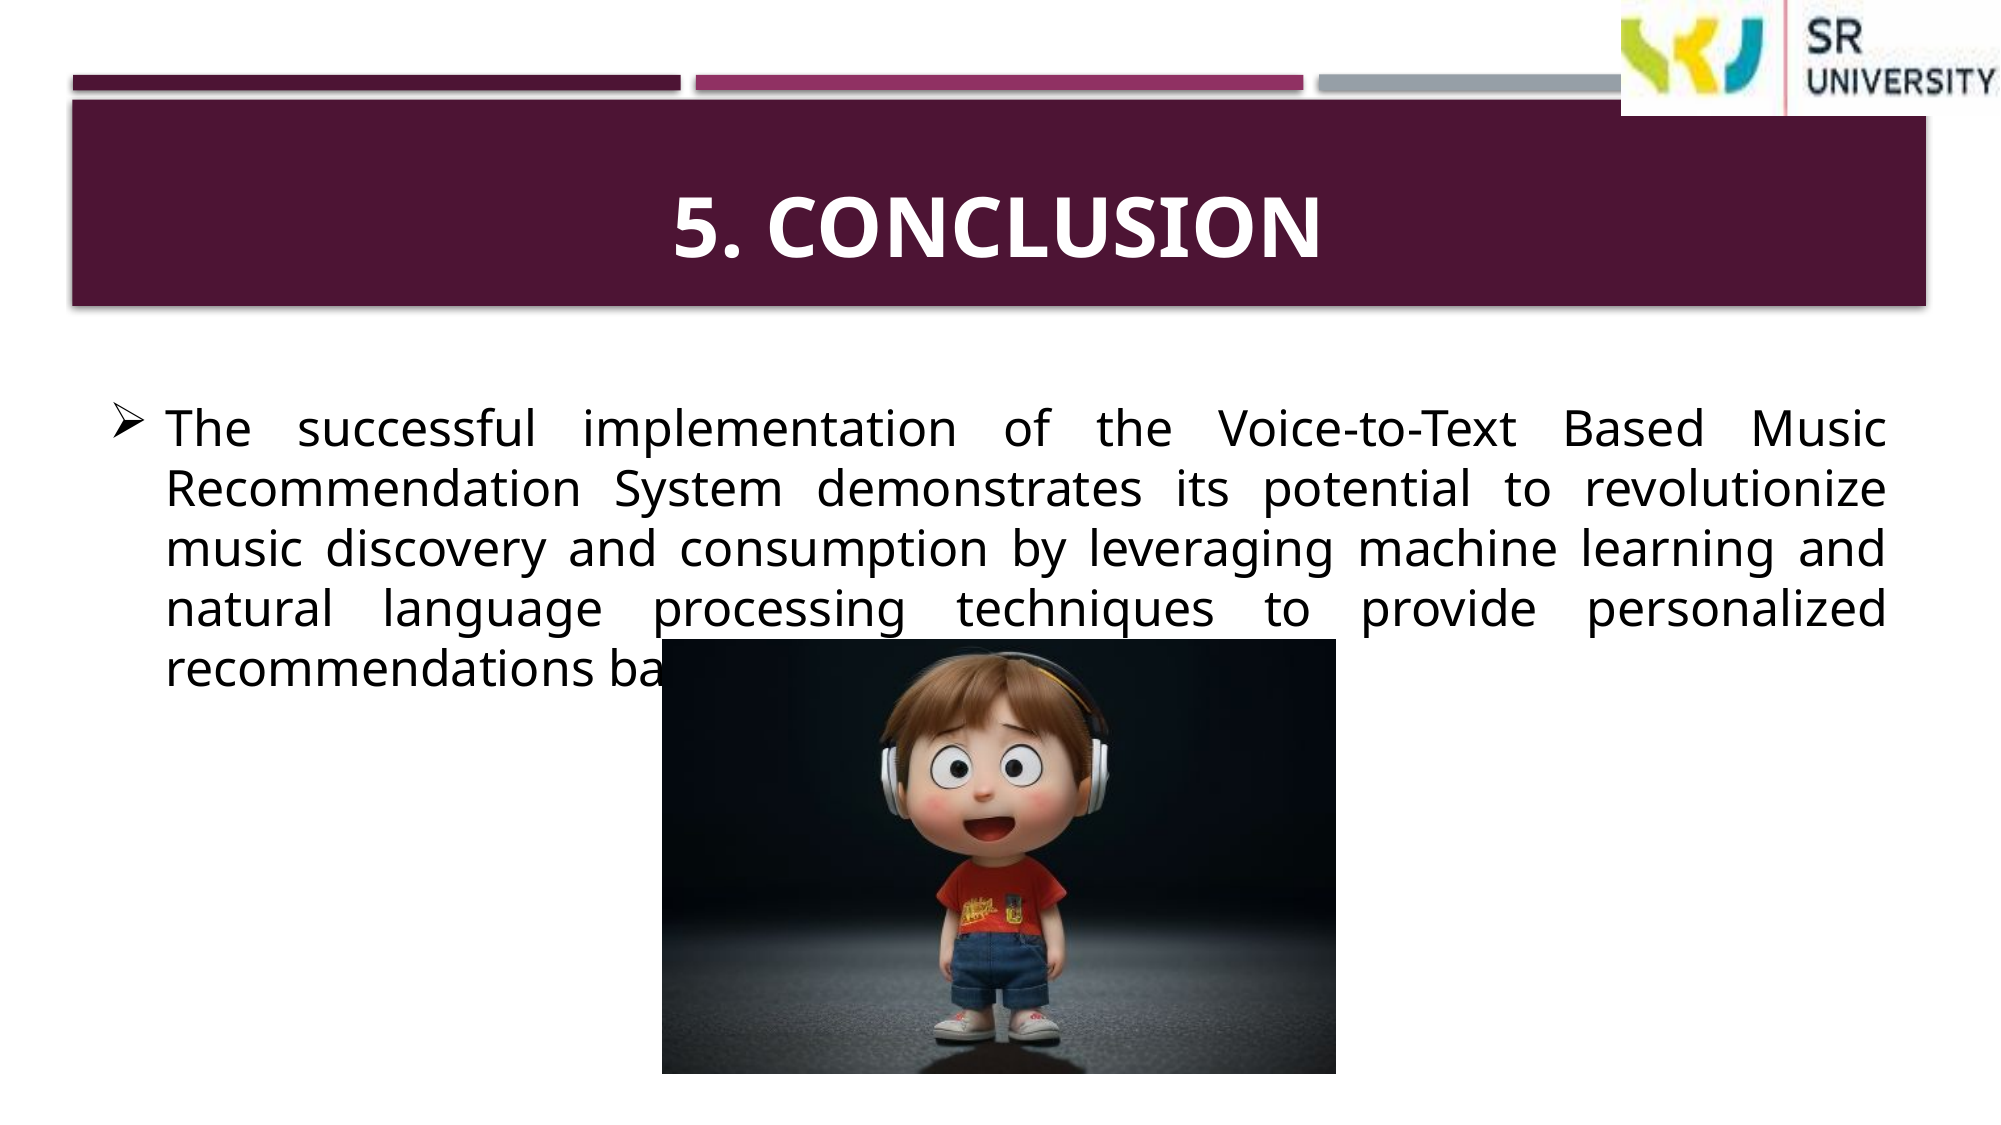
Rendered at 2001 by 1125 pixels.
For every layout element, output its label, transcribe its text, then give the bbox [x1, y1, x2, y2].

text_box The successful implementation of the Voice-to-Text Based Music Recommendation System demonstrates its potential to revolutionize music discovery and consumption by leveraging machine learning and natural language processing techniques to provide personalized recommendations based on user mood. [94, 389, 1904, 705]
picture [1621, 0, 2000, 116]
picture [659, 638, 1341, 1075]
title 5. CONCLUSION [94, 119, 1904, 282]
